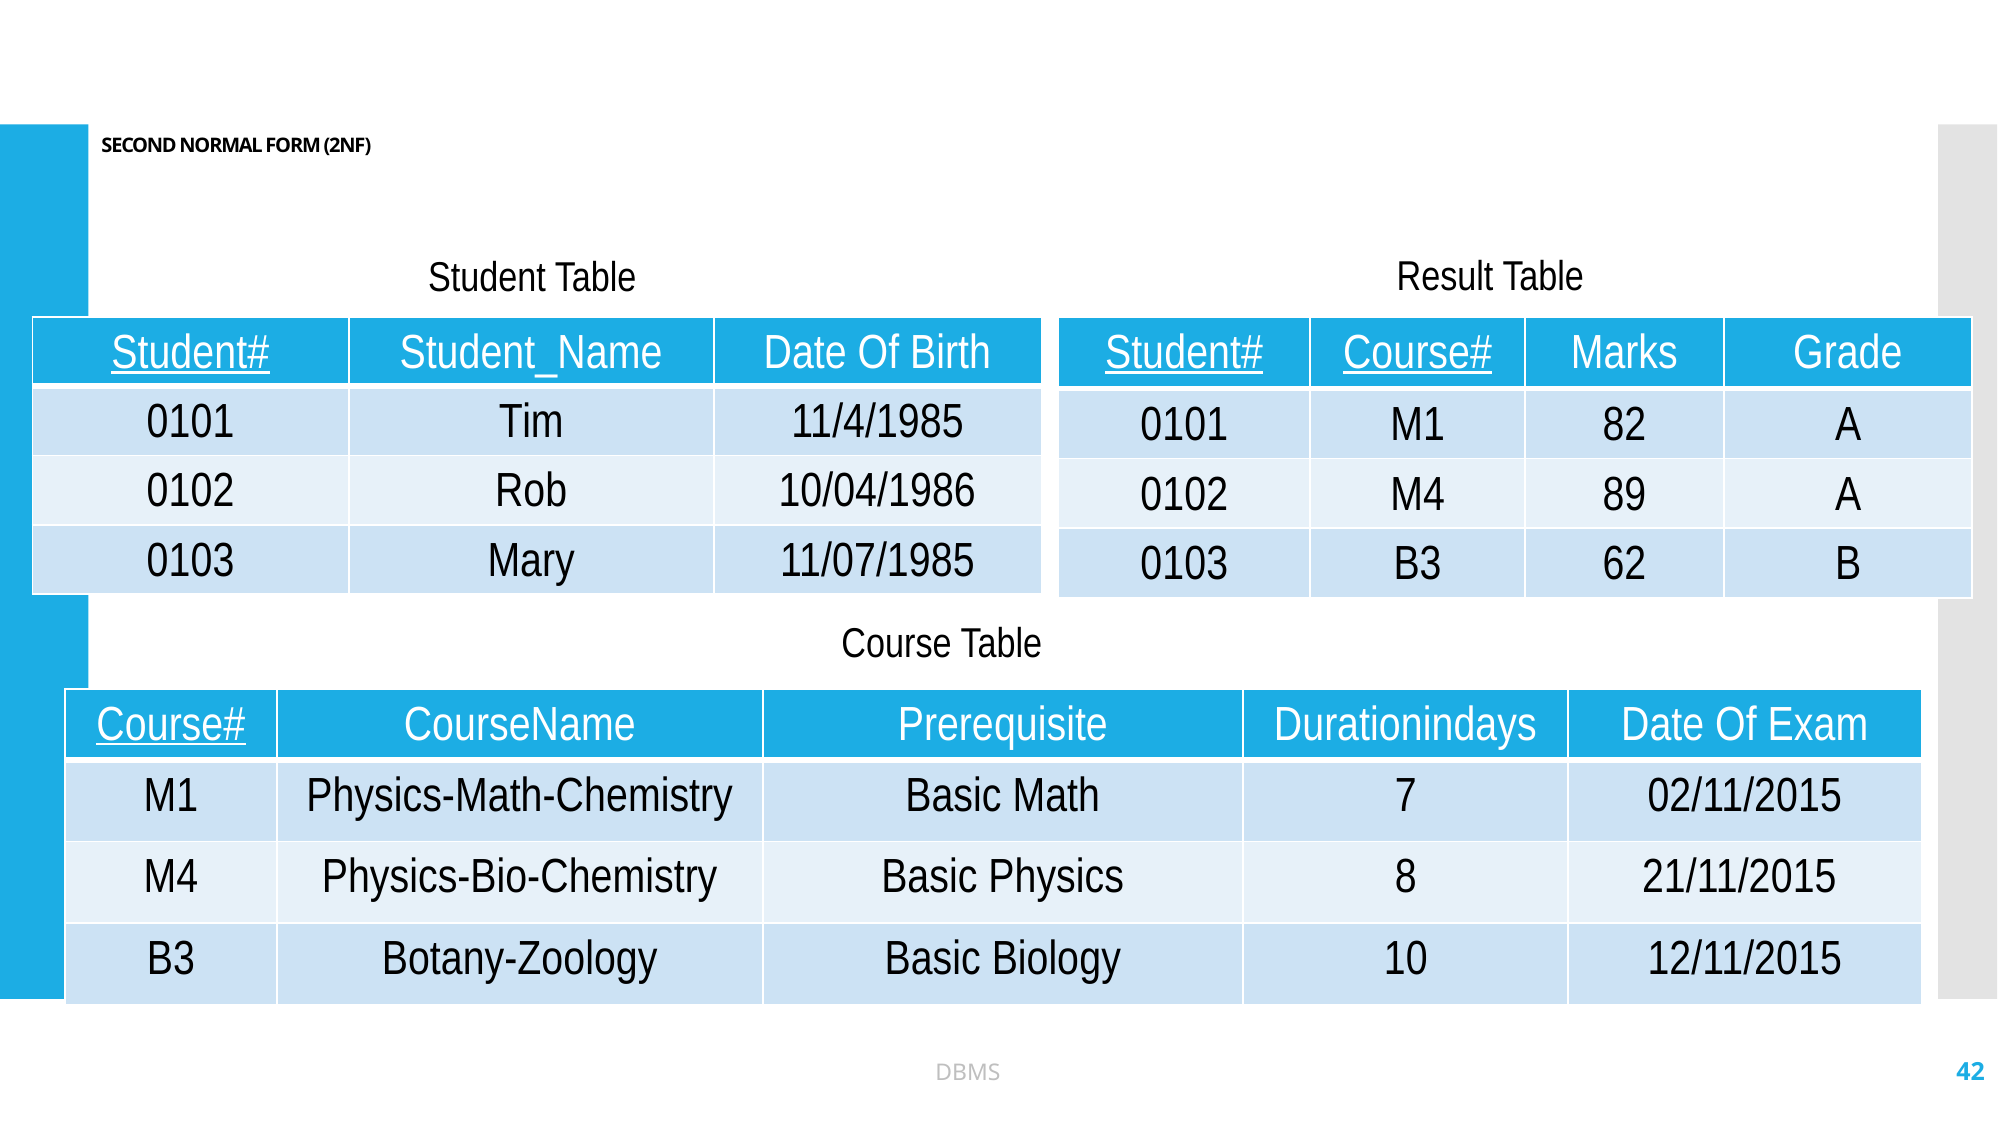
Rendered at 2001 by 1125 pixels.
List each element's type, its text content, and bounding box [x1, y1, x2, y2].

table_header CourseName [278, 690, 762, 757]
table_header Student# [33, 318, 348, 383]
table_cell 11/07/1985 [715, 526, 1041, 593]
table_cell Rob [350, 456, 713, 524]
table_cell B [1725, 529, 1971, 597]
table_cell Physics-Math-Chemistry [278, 763, 762, 841]
table_header Date Of Exam [1569, 690, 1921, 757]
table_cell B3 [1311, 529, 1524, 597]
text_box Result Table [1308, 241, 1682, 306]
table_cell A [1725, 459, 1971, 527]
table_cell A [1725, 391, 1971, 458]
table_cell 89 [1526, 459, 1723, 527]
title SECOND NORMAL FORM (2NF) [86, 128, 1653, 189]
table_cell 11/4/1985 [715, 389, 1041, 455]
table_header Course# [1311, 318, 1524, 386]
table_header Marks [1526, 318, 1723, 386]
slide_number 42 [1748, 1042, 2000, 1103]
text_box [15, 182, 1944, 1010]
table_header Durationindays [1244, 690, 1567, 757]
table_cell M4 [66, 842, 276, 922]
table_header Student_Name [350, 318, 713, 383]
text_box Course Table [765, 608, 1129, 673]
table_header Date Of Birth [715, 318, 1041, 383]
table_cell M4 [1311, 459, 1524, 527]
table_cell 0101 [33, 389, 348, 455]
table_cell Mary [350, 526, 713, 593]
table_cell Basic Physics [764, 842, 1242, 922]
table_cell 8 [1244, 842, 1567, 922]
table_cell 12/11/2015 [1569, 924, 1921, 1004]
table_header Student# [1059, 318, 1309, 386]
table_header Grade [1725, 318, 1971, 386]
table_cell 7 [1244, 763, 1567, 841]
table_cell Basic Math [764, 763, 1242, 841]
table_cell 0103 [33, 526, 348, 593]
table_cell B3 [66, 924, 276, 1004]
table_cell Basic Biology [764, 924, 1242, 1004]
table_cell 10/04/1986 [715, 456, 1041, 524]
table_cell 0102 [1059, 459, 1309, 527]
table_cell 02/11/2015 [1569, 763, 1921, 841]
table_cell Botany-Zoology [278, 924, 762, 1004]
table_cell 10 [1244, 924, 1567, 1004]
table_cell 82 [1526, 391, 1723, 458]
table_cell 0102 [33, 456, 348, 524]
table_cell 62 [1526, 529, 1723, 597]
table_cell Physics-Bio-Chemistry [278, 842, 762, 922]
table_cell 0103 [1059, 529, 1309, 597]
footer DBMS [493, 1044, 1443, 1103]
table_cell M1 [1311, 391, 1524, 458]
table_cell 0101 [1059, 391, 1309, 458]
table_cell M1 [66, 763, 276, 841]
text_box Student Table [380, 242, 694, 308]
table_cell 21/11/2015 [1569, 842, 1921, 922]
table_header Prerequisite [764, 690, 1242, 757]
table_cell Tim [350, 389, 713, 455]
table_header Course# [66, 690, 276, 757]
